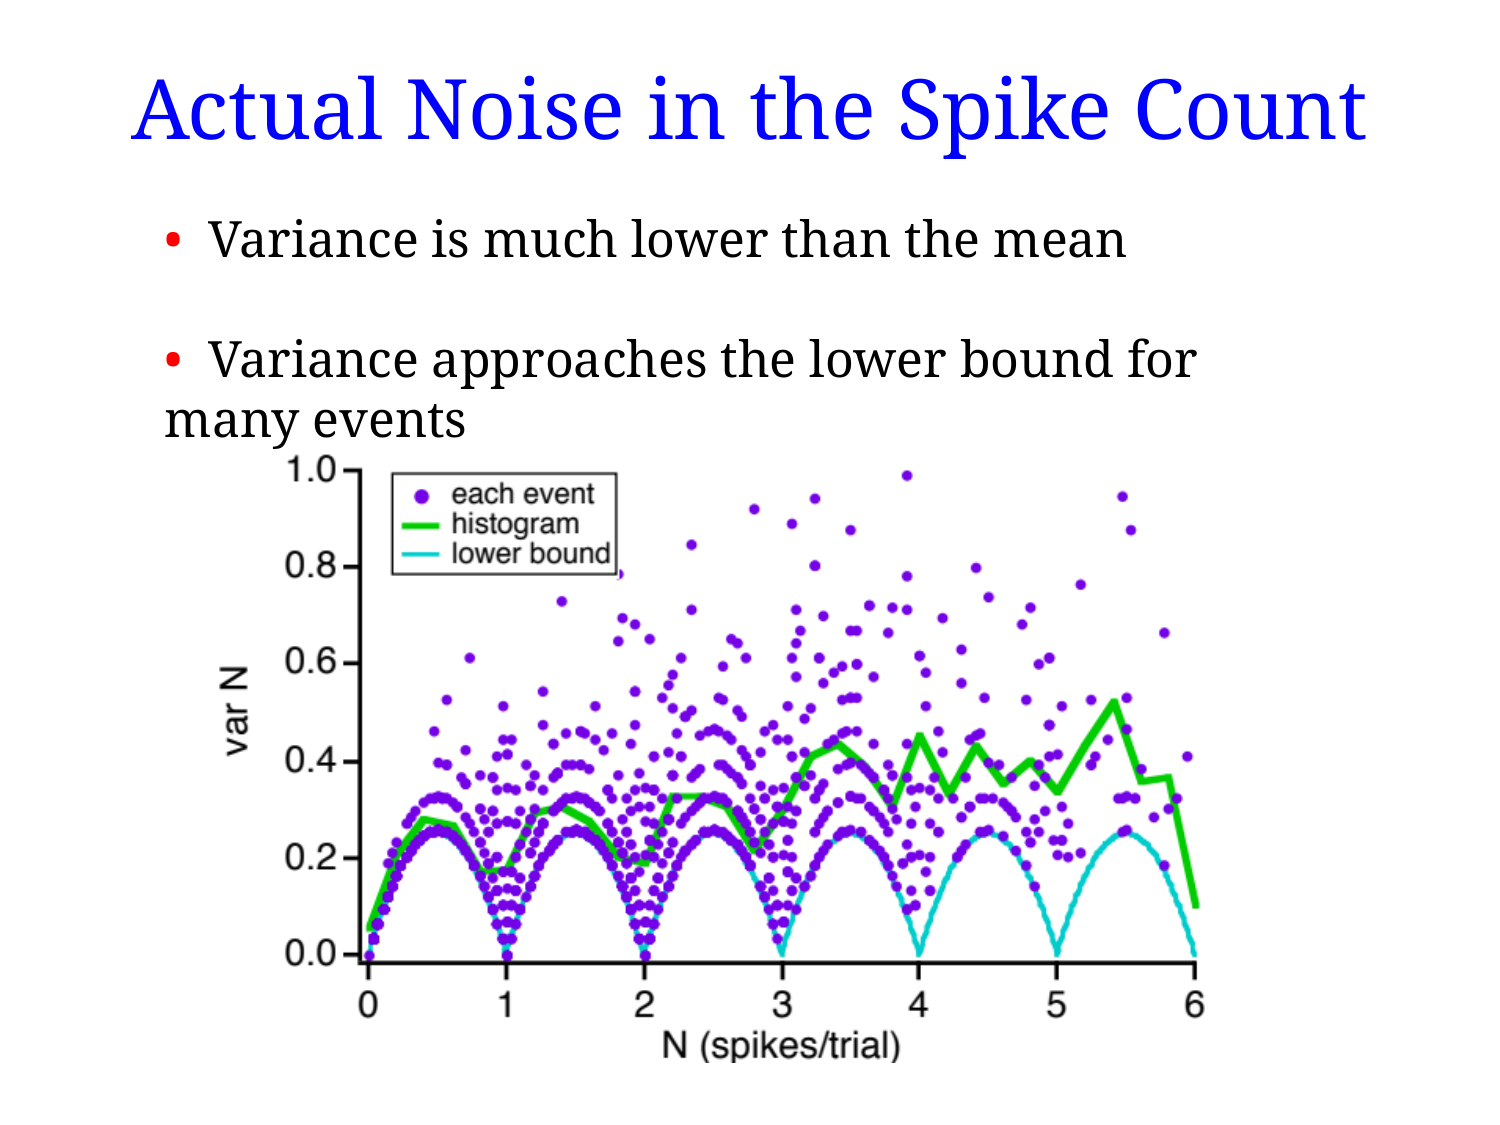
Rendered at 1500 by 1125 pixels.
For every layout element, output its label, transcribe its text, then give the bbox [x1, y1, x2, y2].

text_box • Variance is much lower than the mean • Variance approaches the lower bound for many events [149, 199, 1350, 455]
picture [218, 433, 1282, 1063]
title Actual Noise in the Spike Count [0, 37, 1500, 176]
